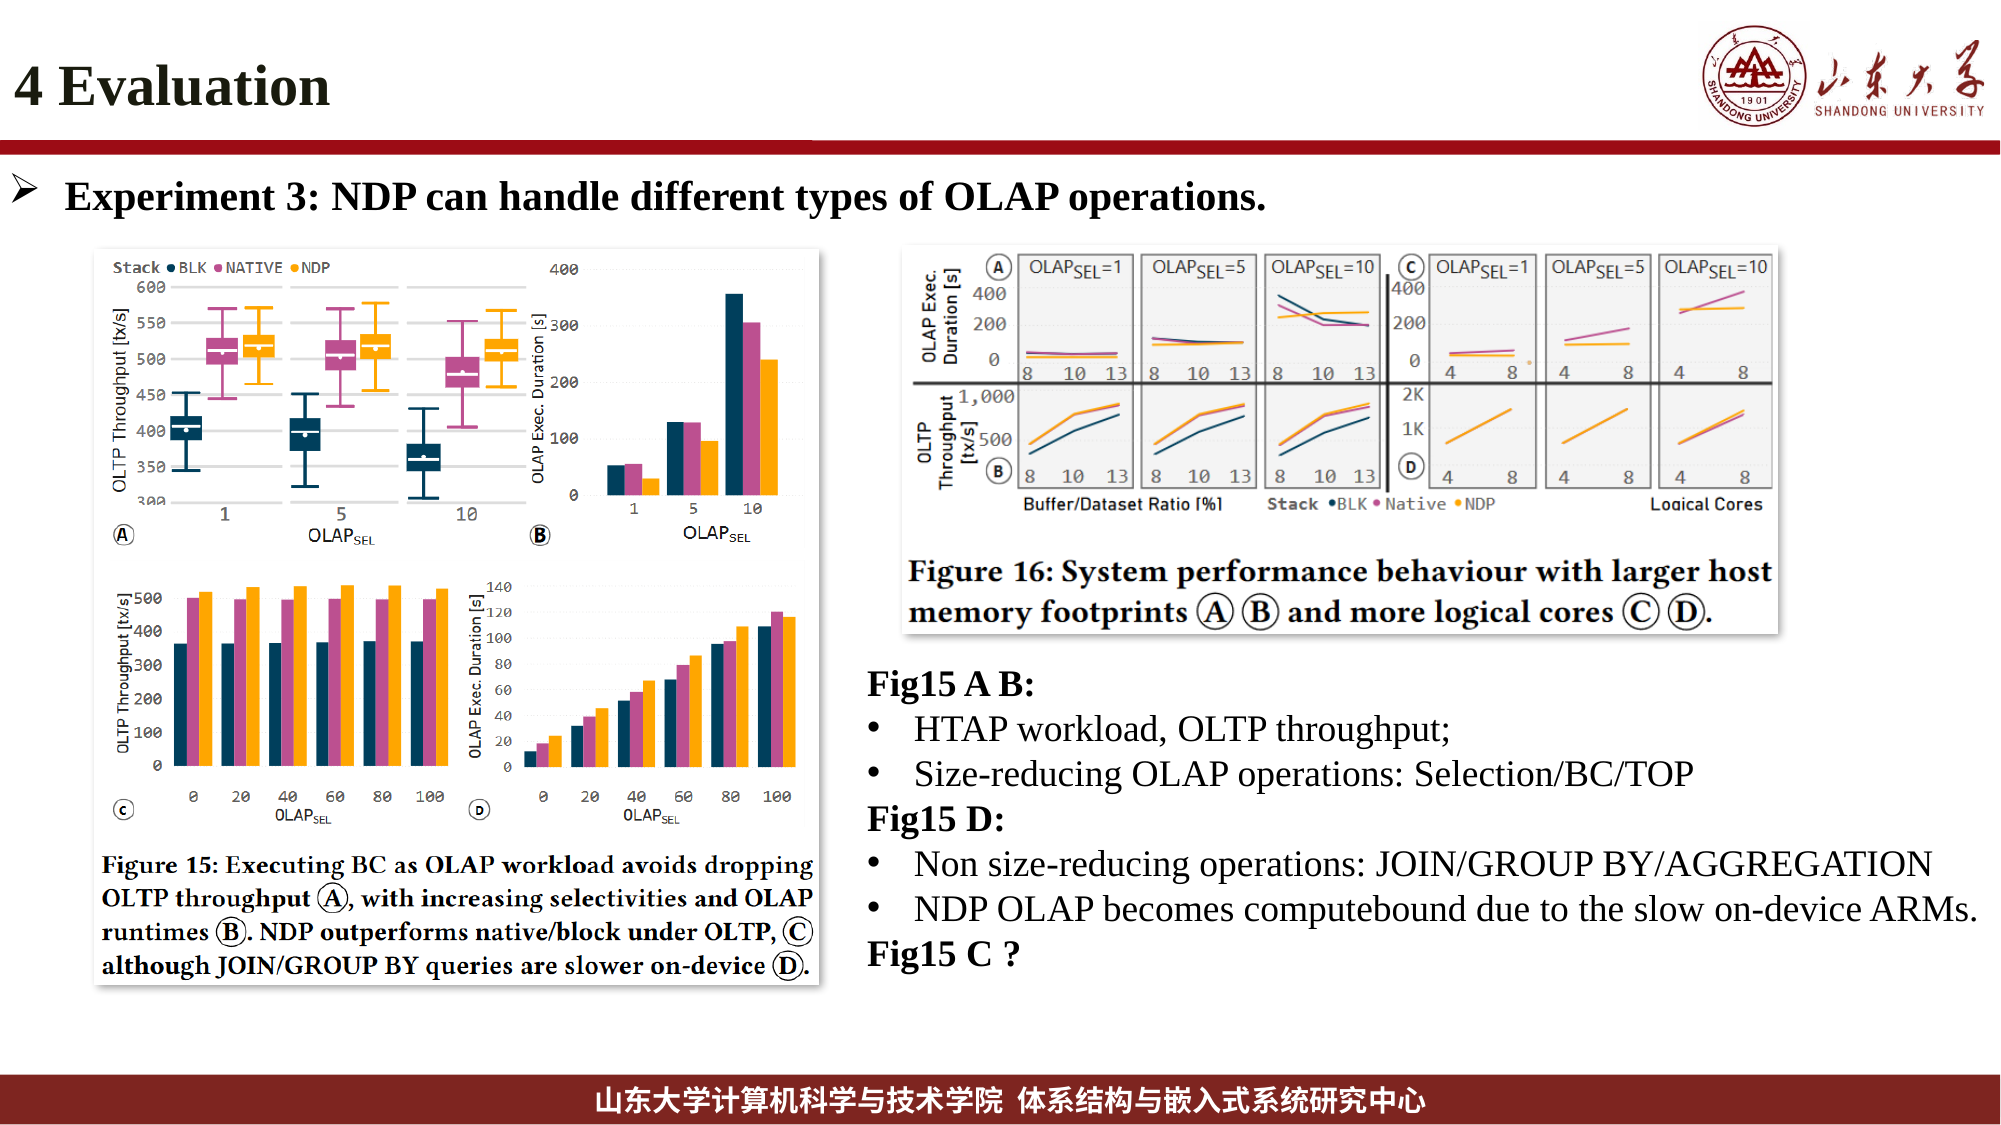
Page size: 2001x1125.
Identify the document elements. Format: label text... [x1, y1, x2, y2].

picture [902, 245, 1778, 634]
title 4 Evaluation [0, 48, 1575, 161]
text_box Experiment 3: NDP can handle different types of OLAP operations. [0, 161, 1962, 246]
picture [94, 249, 819, 985]
picture [1698, 21, 1985, 130]
text_box Fig15 A B: HTAP workload, OLTP throughput; Size-reducing OLAP operations: Selection/BC/TOP Fig15 D: Non size-reducing operations: JOIN/GROUP BY/AGGREGATION NDP OLAP becomes computebound due to the slow on-device ARMs. Fig15 C ? [852, 651, 2000, 982]
